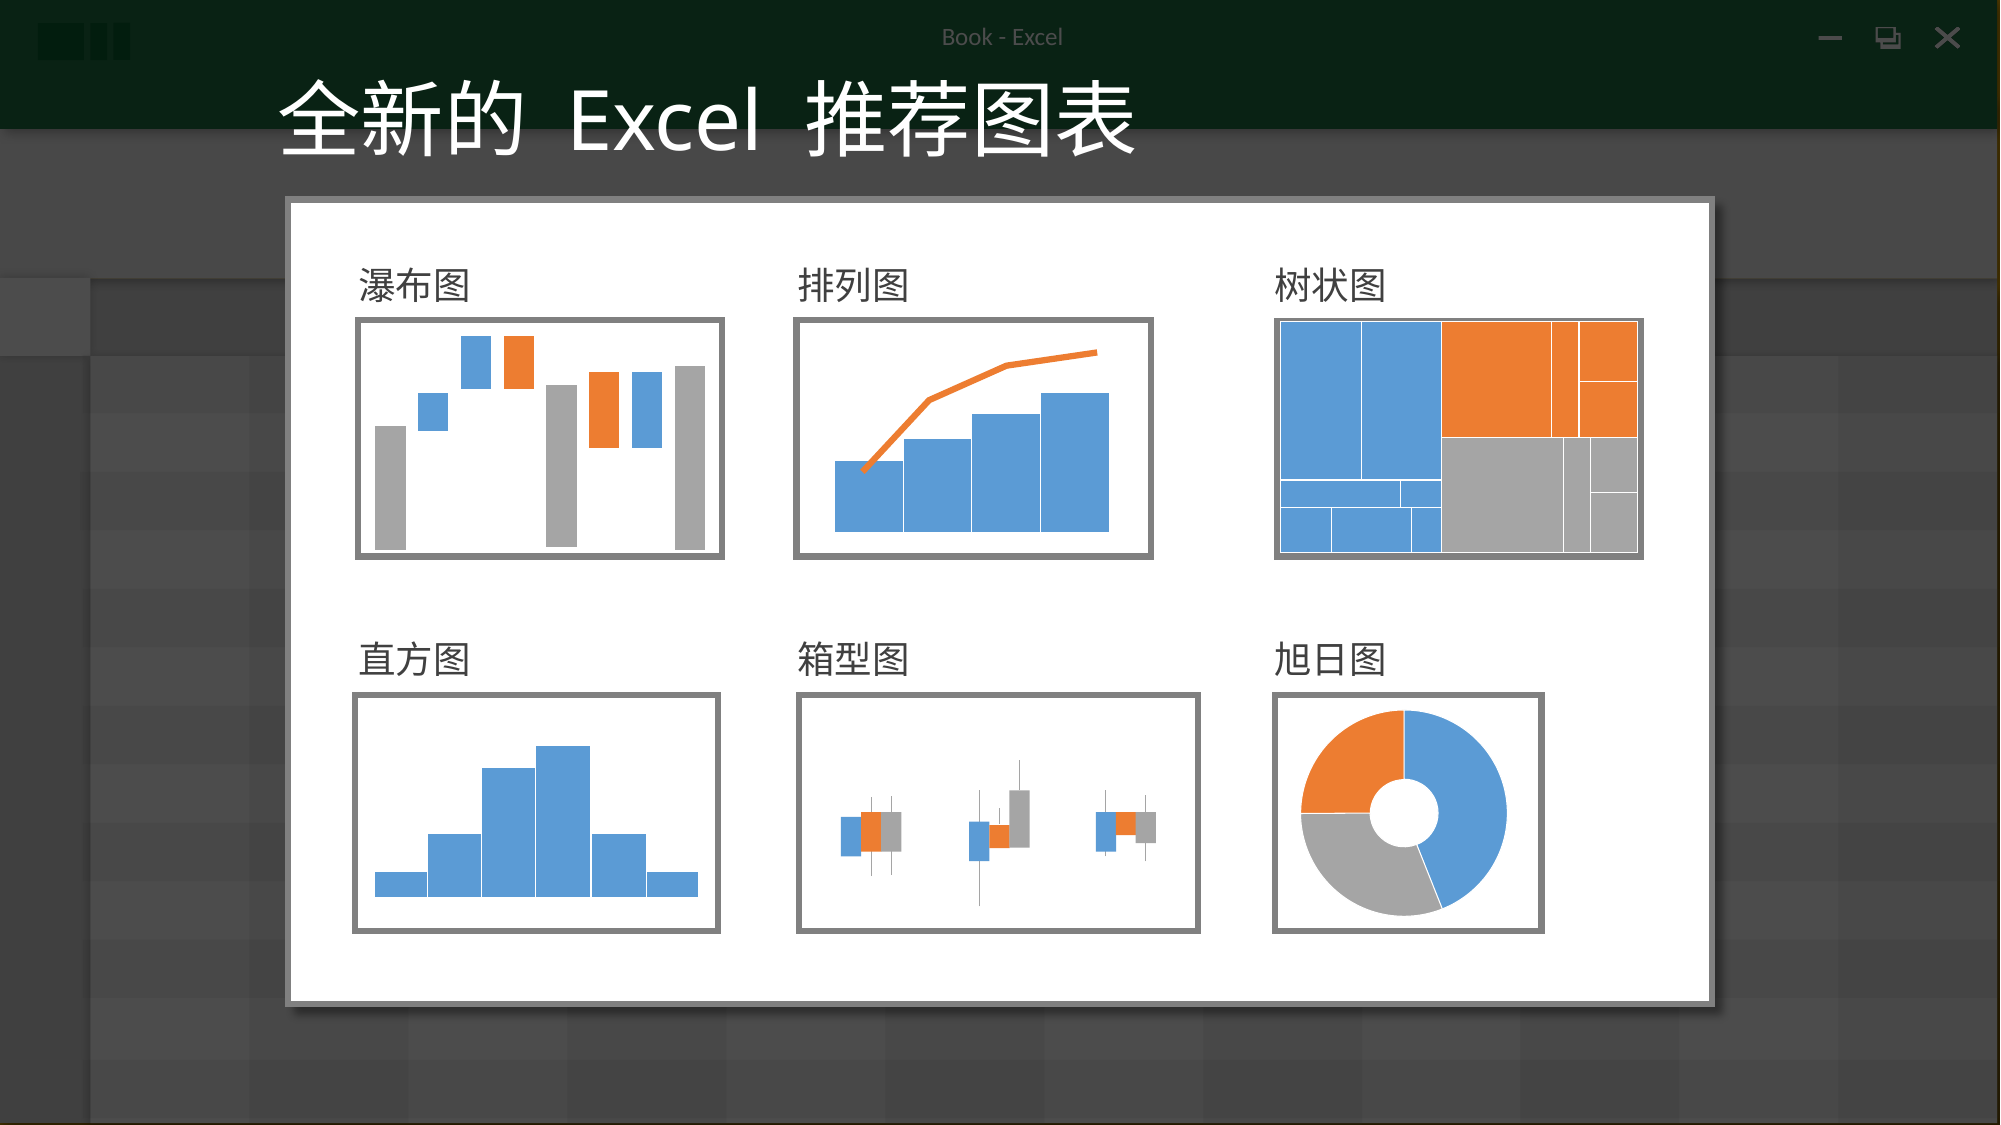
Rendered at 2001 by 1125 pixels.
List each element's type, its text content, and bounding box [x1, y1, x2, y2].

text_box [1300, 709, 1508, 918]
text_box [357, 319, 723, 557]
text_box 旭日图 [1259, 628, 1507, 688]
picture [1934, 26, 1960, 49]
text_box [459, 335, 493, 391]
text_box [1274, 694, 1543, 932]
text_box [427, 833, 480, 899]
text_box [1276, 320, 1642, 558]
text_box [587, 371, 621, 450]
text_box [1280, 321, 1638, 553]
text_box [796, 319, 1152, 557]
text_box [840, 795, 902, 877]
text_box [1095, 790, 1156, 862]
text_box [0, 0, 2000, 1125]
text_box [630, 371, 664, 450]
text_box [969, 760, 1030, 907]
text_box 瀑布图 [343, 254, 591, 315]
text_box 全新的 Excel 推荐图表 [262, 59, 1153, 175]
text_box [502, 335, 535, 391]
text_box [861, 351, 1098, 473]
picture [1818, 35, 1842, 40]
text_box [673, 365, 706, 551]
text_box [902, 437, 971, 534]
text_box 排列图 [782, 254, 1030, 315]
picture [1875, 27, 1901, 49]
text_box [834, 460, 902, 534]
text_box [416, 392, 450, 432]
text_box [545, 383, 578, 549]
text_box 树状图 [1259, 254, 1507, 315]
text_box [354, 694, 719, 932]
text_box [648, 870, 699, 899]
text_box [480, 767, 534, 899]
text_box [374, 424, 407, 551]
text_box [590, 833, 648, 899]
text_box [798, 694, 1199, 932]
text_box 直方图 [343, 628, 591, 688]
text_box [1040, 392, 1111, 534]
text_box 箱型图 [782, 628, 1068, 688]
text_box [971, 412, 1040, 534]
text_box [373, 870, 427, 899]
text_box [534, 744, 592, 899]
text_box [287, 199, 1713, 1005]
